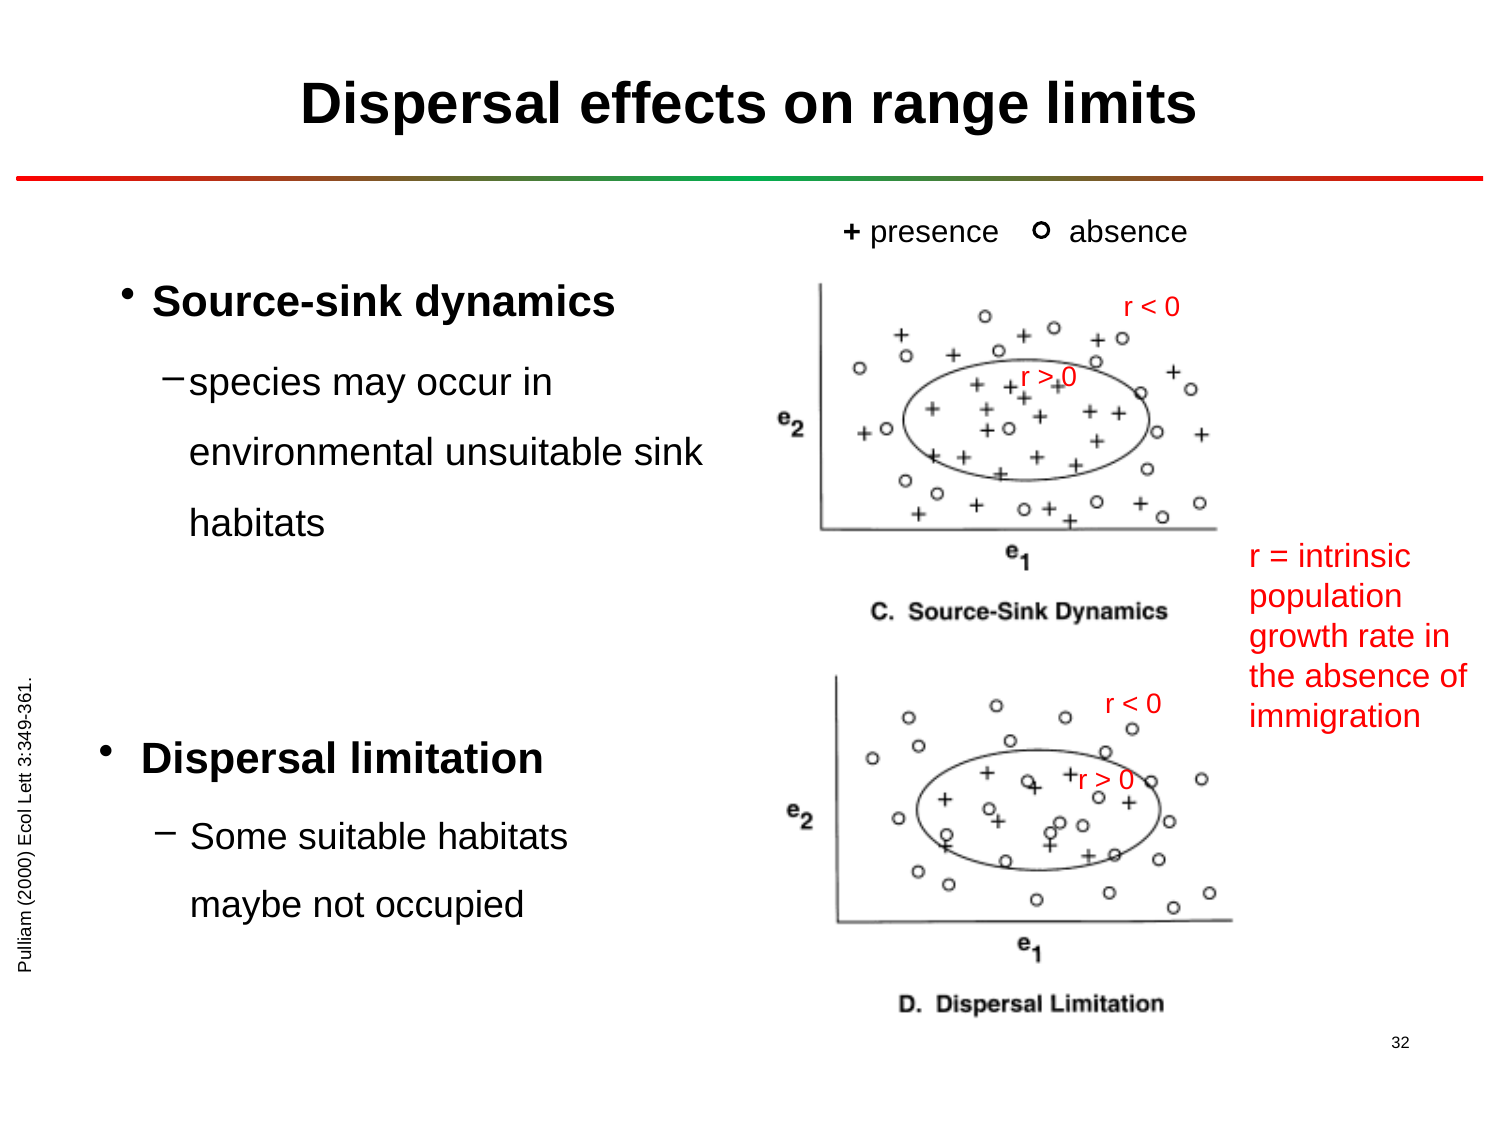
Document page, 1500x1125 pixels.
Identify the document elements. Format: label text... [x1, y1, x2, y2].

list Source-sink dynamics species may occur in environmental unsuitable sink habitats [105, 239, 736, 556]
text_box Dispersal limitation Some suitable habitats maybe not occupied [87, 698, 683, 937]
slide_number 32 [1074, 1024, 1425, 1103]
title Dispersal effects on range limits [75, 20, 1425, 181]
text_box r = intrinsic population growth rate in the absence of immigration [1234, 526, 1483, 742]
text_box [773, 641, 1239, 1022]
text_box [827, 203, 1204, 257]
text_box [766, 248, 1246, 629]
text_box Pulliam (2000) Ecol Lett 3:349-361. [4, 662, 43, 988]
